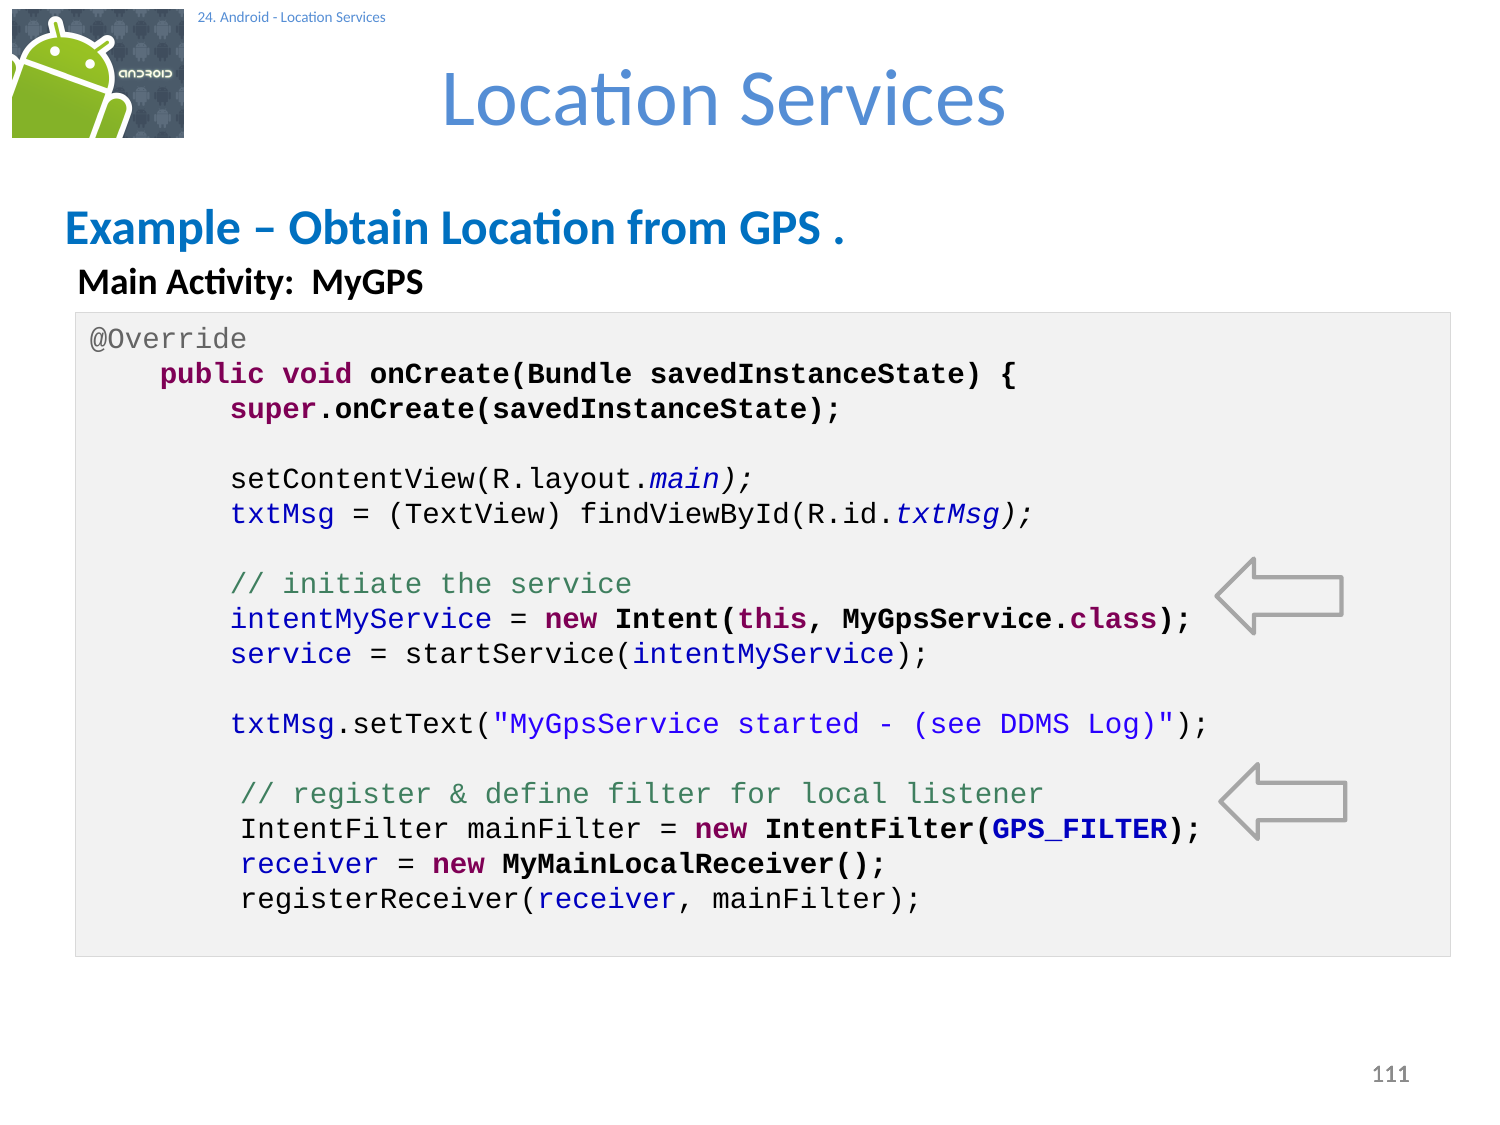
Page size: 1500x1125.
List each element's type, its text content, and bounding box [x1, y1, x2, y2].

text_box @Override public void onCreate(Bundle savedInstanceState) { super.onCreate(savedInstanceState); setContentView(R.layout.main); txtMsg = (TextView) findViewById(R.id.txtMsg); // initiate the service intentMyService = new Intent(this, MyGpsService.class); service = startService(intentMyService); txtMsg.setText("MyGpsService started - (see DDMS Log)"); // register & define filter for local listener IntentFilter mainFilter = new IntentFilter(GPS_FILTER); receiver = new MyMainLocalReceiver(); registerReceiver(receiver, mainFilter); [75, 312, 1450, 957]
text_box Example – Obtain Location from GPS . [49, 187, 1400, 263]
text_box 24. Android - Location Services Location Services [49, 7, 1400, 150]
text_box [1214, 556, 1344, 636]
text_box [1218, 762, 1348, 841]
text_box 111 [1074, 1042, 1425, 1103]
text_box Main Activity: MyGPS [62, 249, 863, 310]
picture [12, 9, 184, 138]
